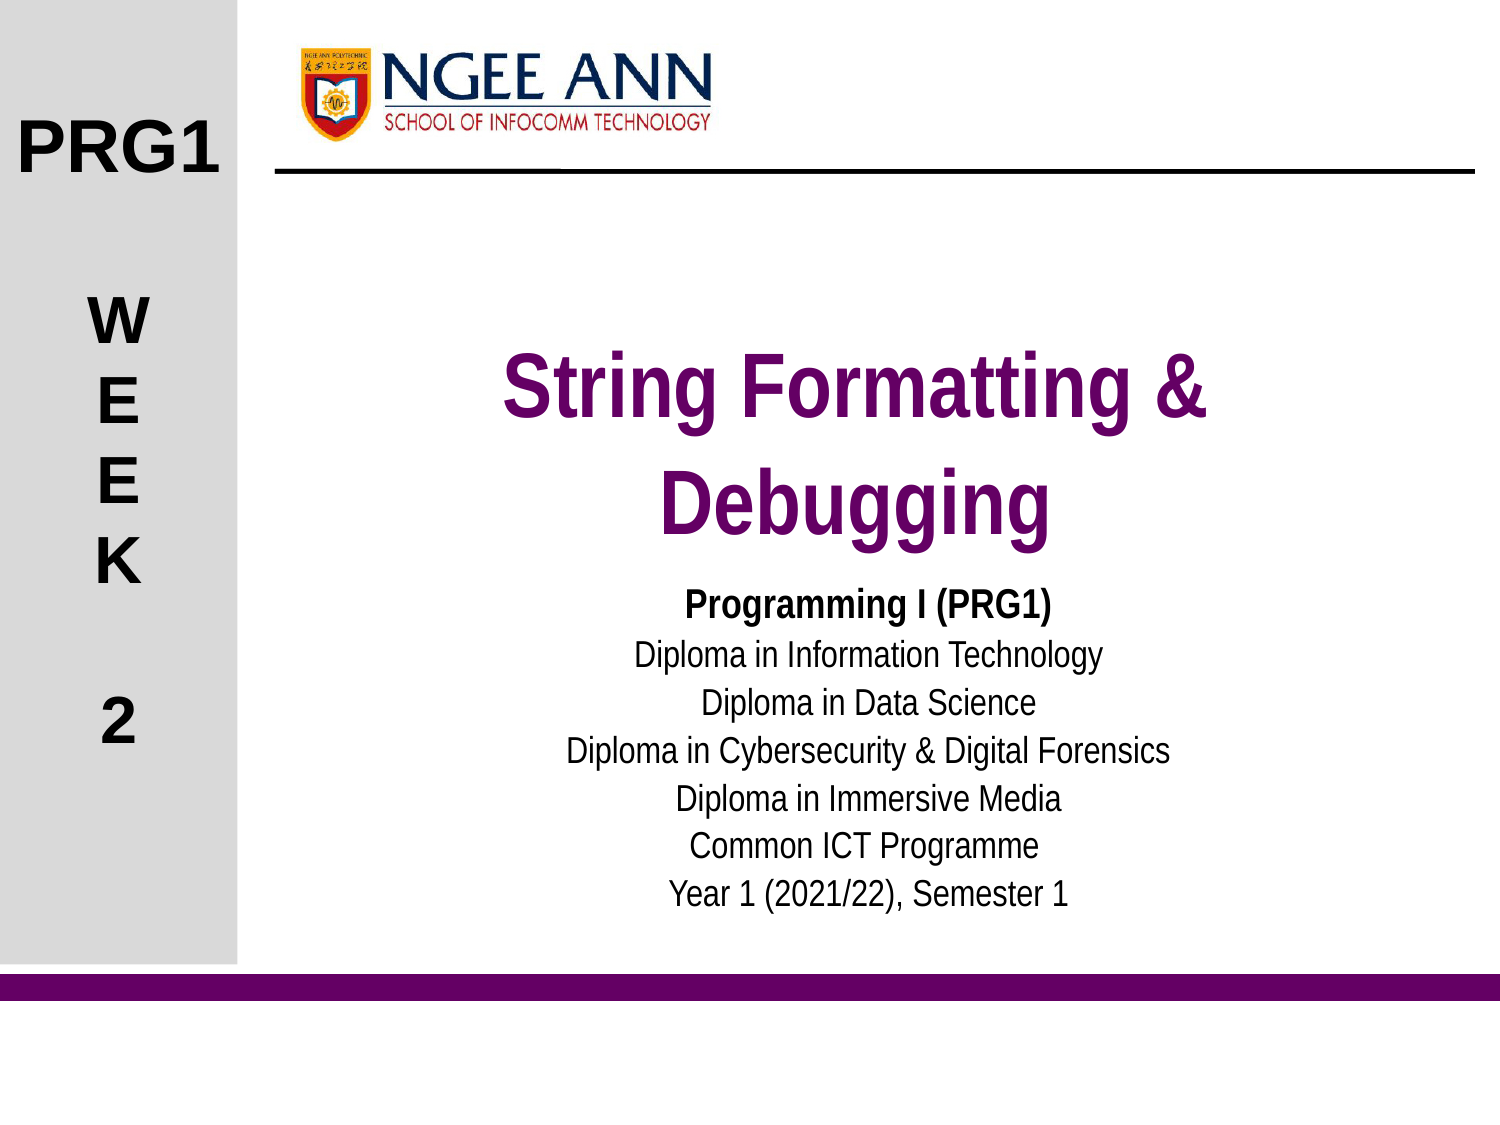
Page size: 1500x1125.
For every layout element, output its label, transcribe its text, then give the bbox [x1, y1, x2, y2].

subtitle String Formatting & Debugging [312, 330, 1401, 569]
picture [255, 8, 756, 180]
